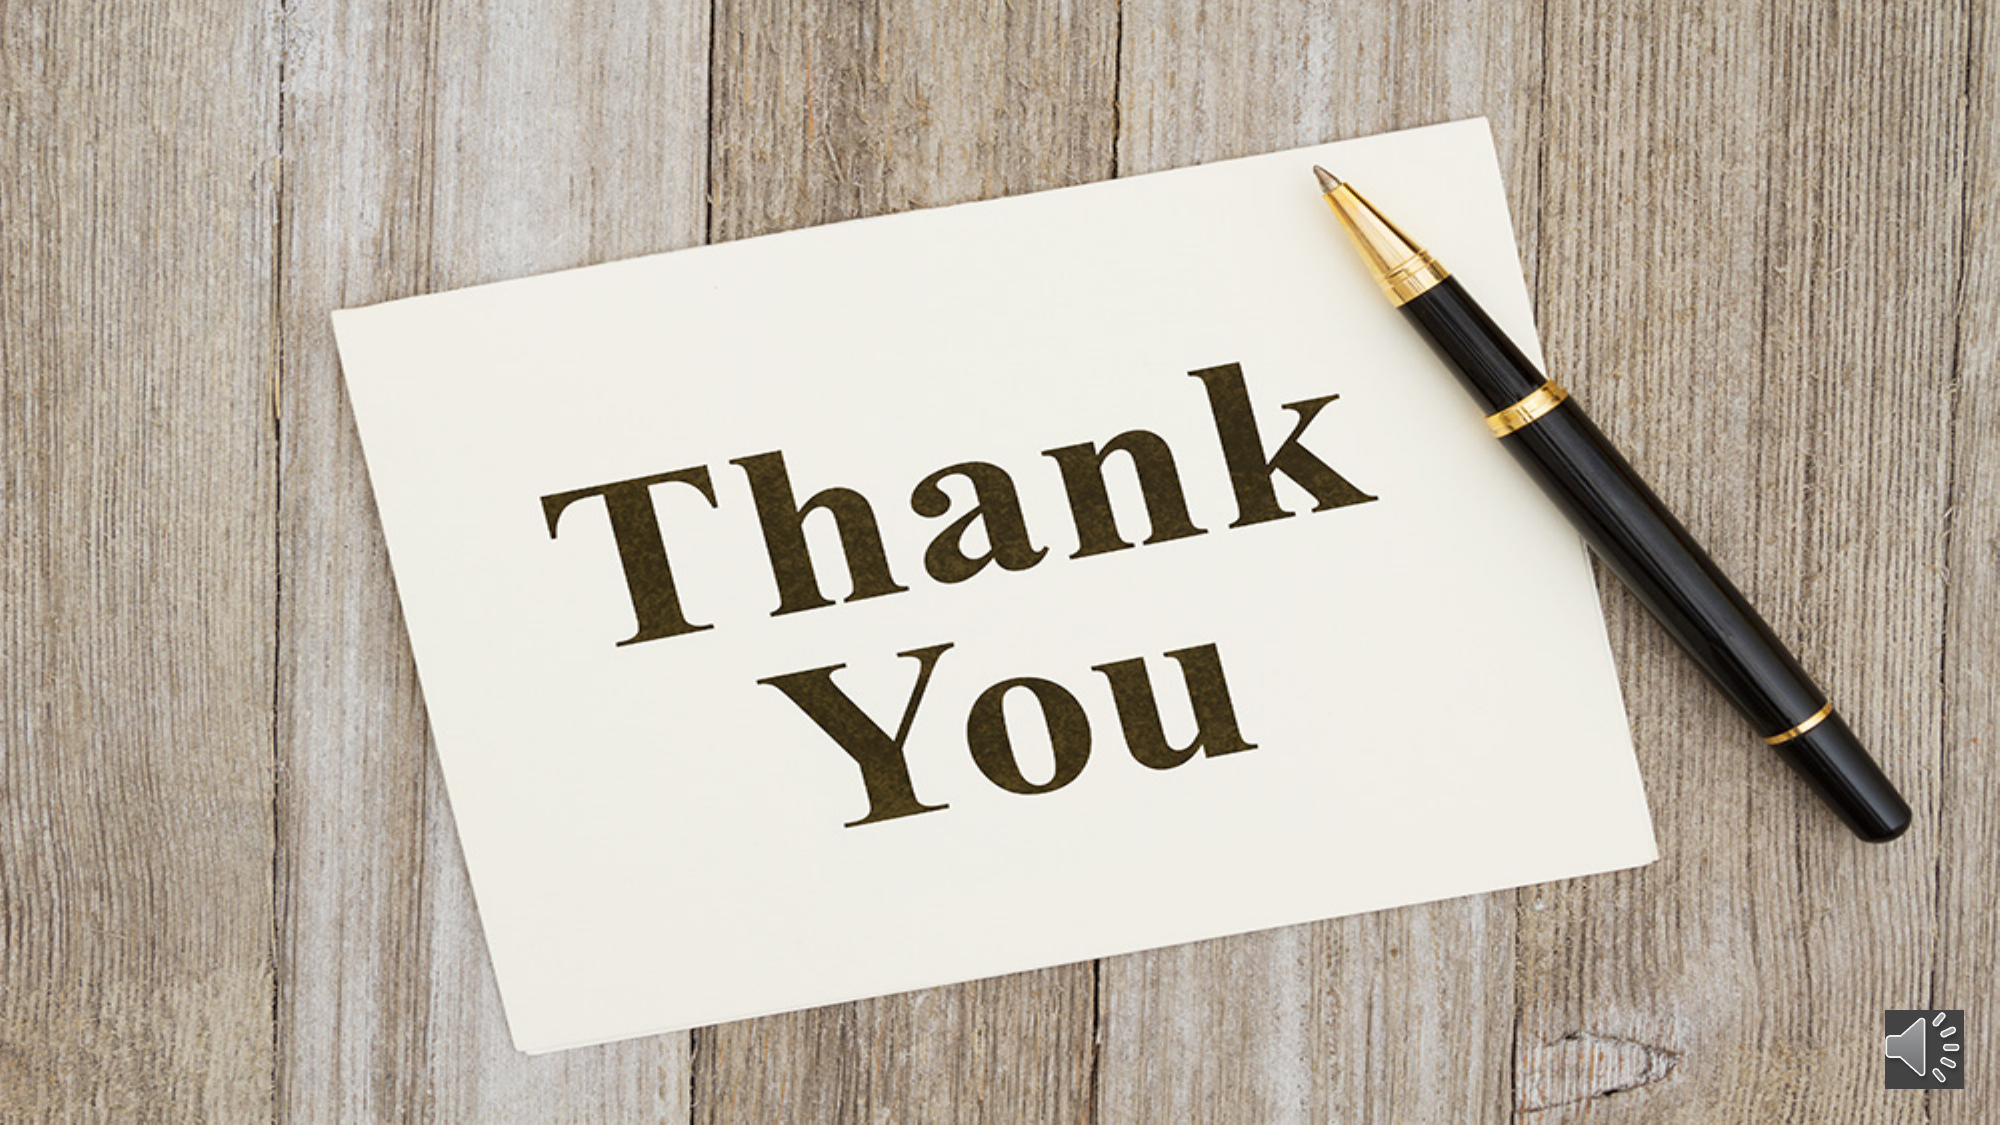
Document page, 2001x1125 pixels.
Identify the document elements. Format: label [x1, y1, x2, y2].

picture [1884, 1009, 1965, 1090]
list [0, 0, 2000, 1125]
